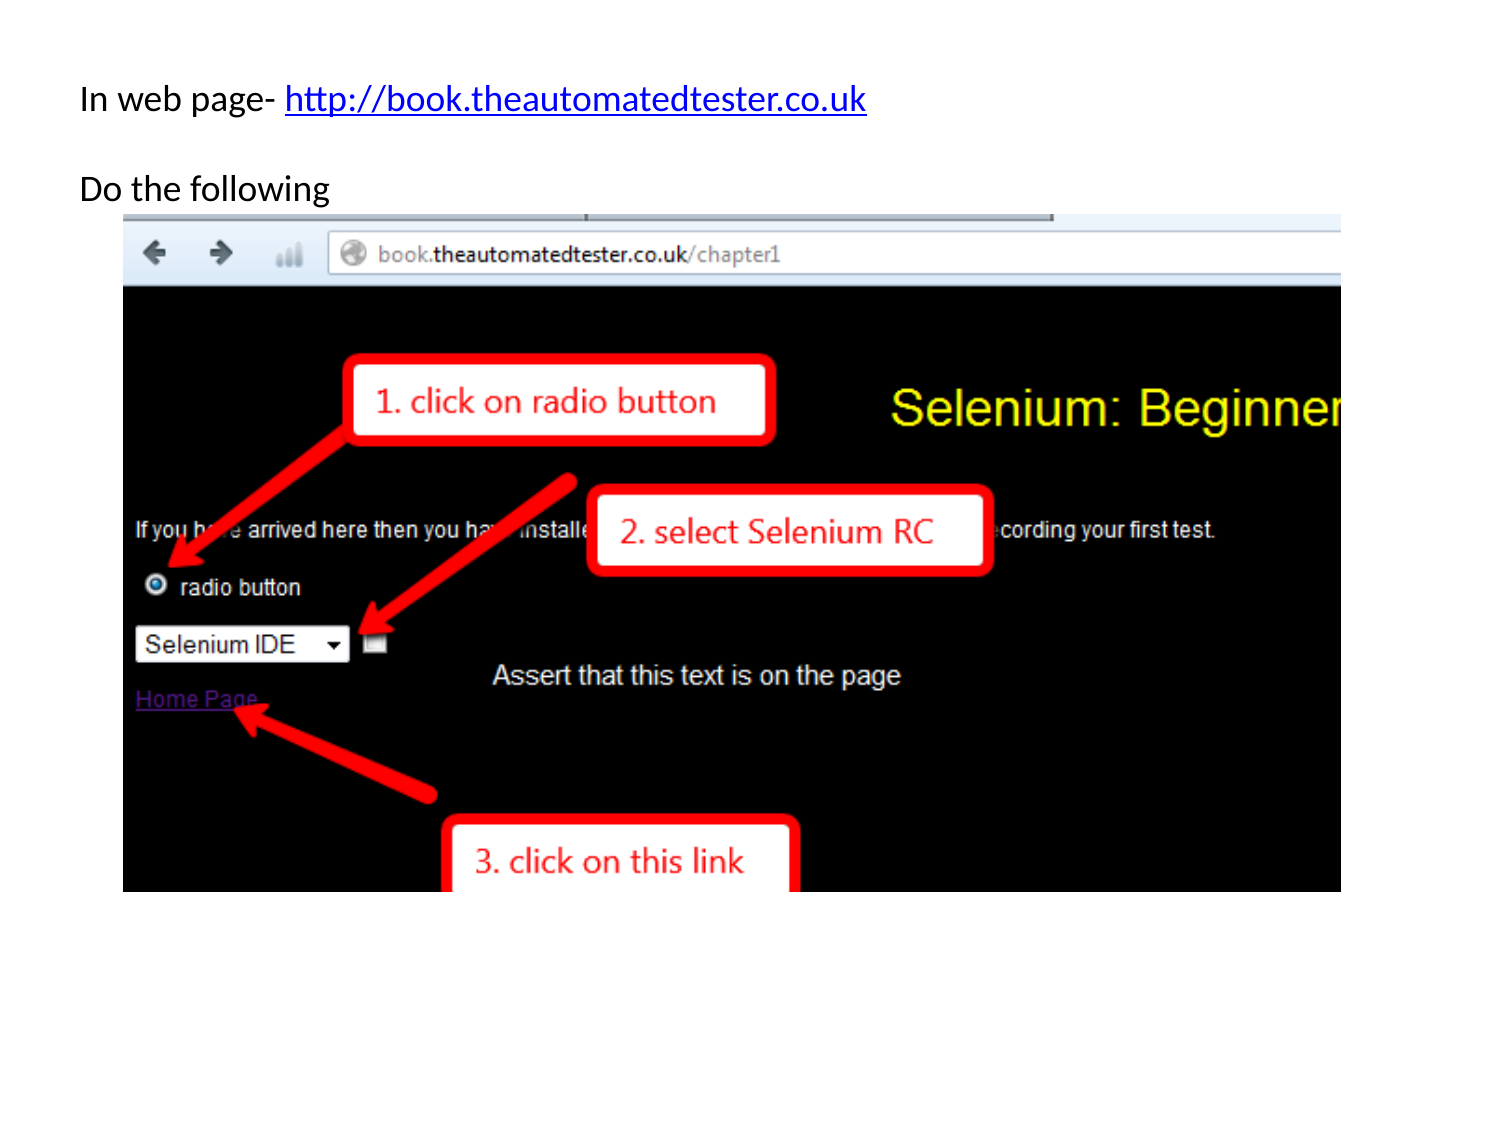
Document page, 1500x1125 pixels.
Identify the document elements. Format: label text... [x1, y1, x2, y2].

picture [123, 213, 1341, 892]
text_box In web page- http://book.theautomatedtester.co.uk Do the following [64, 66, 1459, 307]
